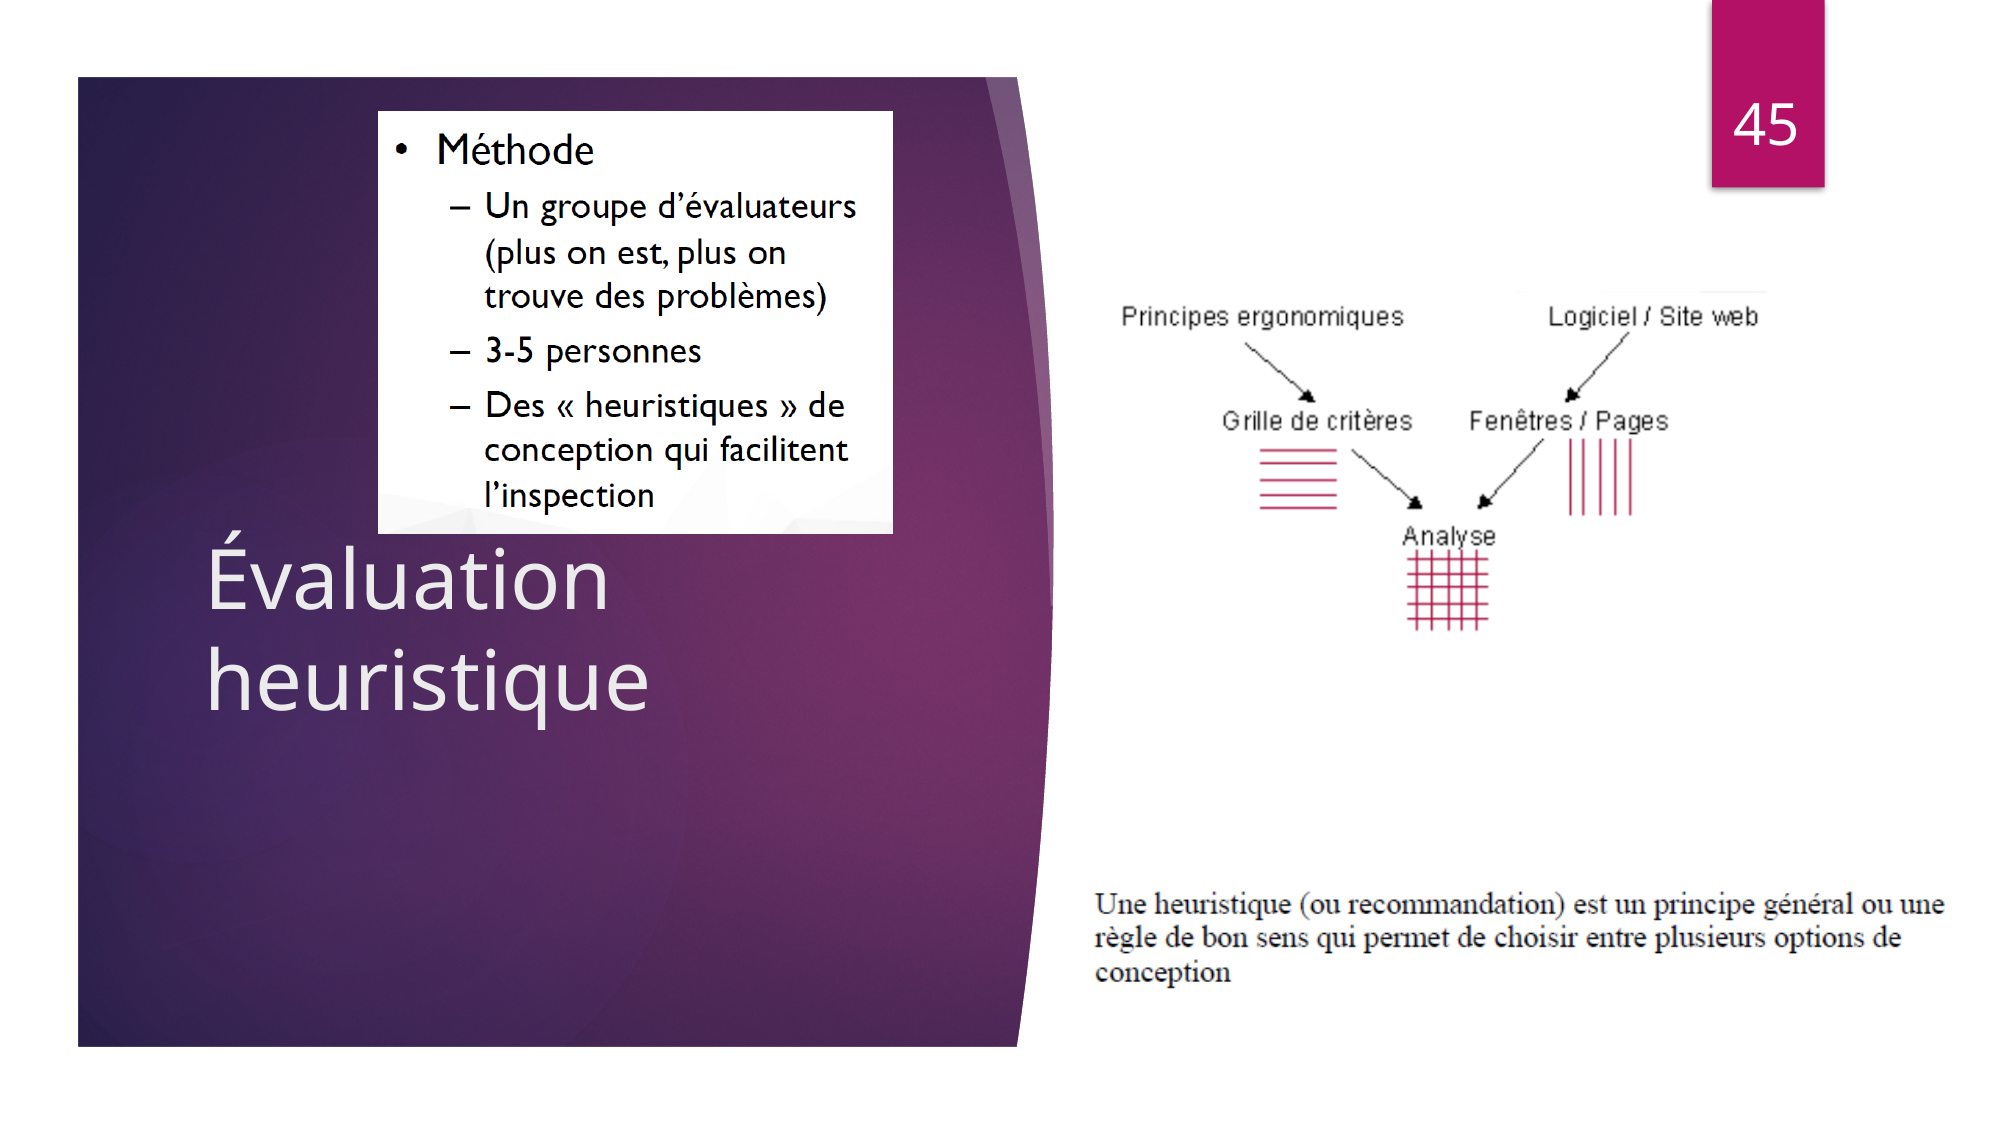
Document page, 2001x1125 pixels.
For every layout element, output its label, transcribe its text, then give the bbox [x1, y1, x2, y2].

slide_number 45 [1698, 48, 1836, 175]
picture [1075, 873, 1984, 1001]
title Évaluation heuristique [189, 439, 904, 814]
picture [377, 111, 893, 534]
picture [1111, 290, 1767, 642]
